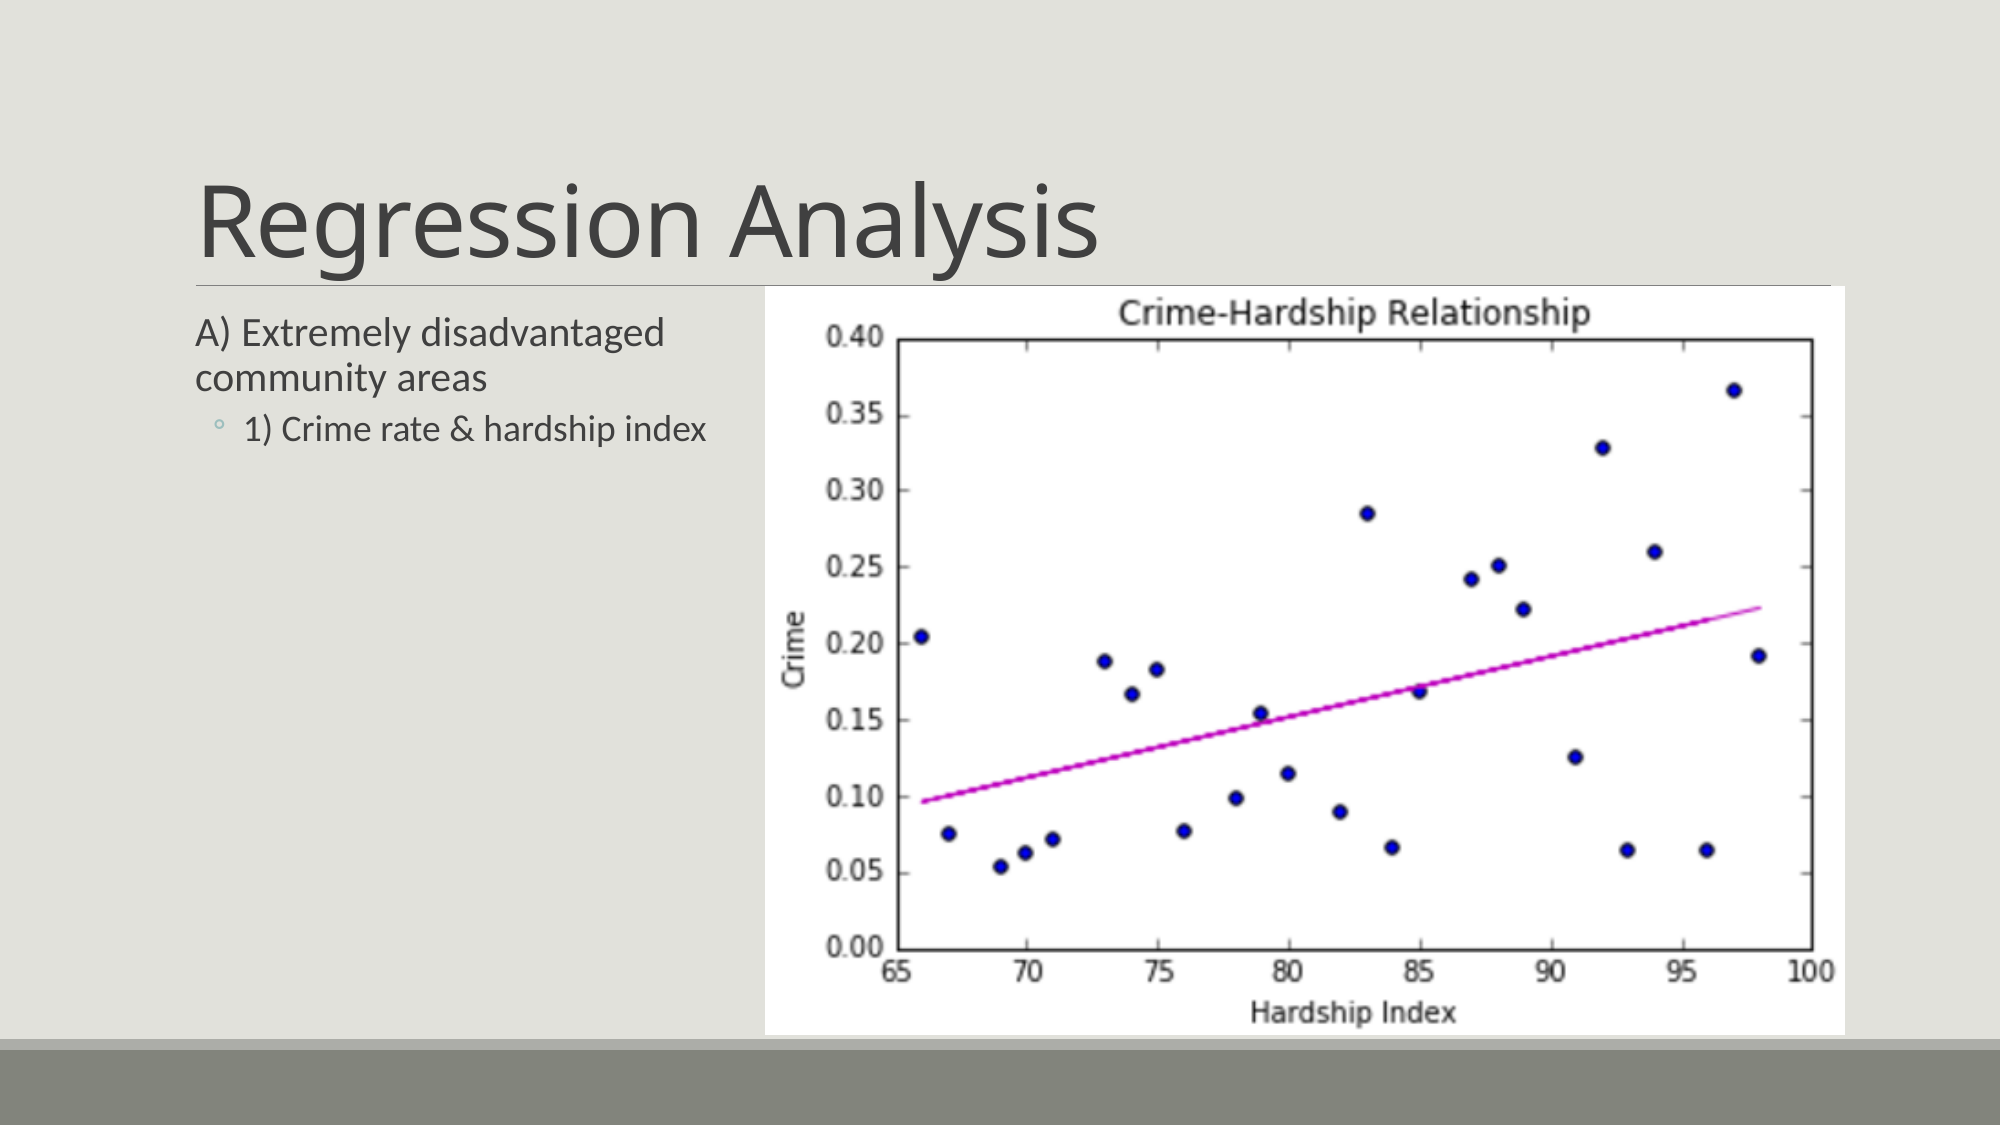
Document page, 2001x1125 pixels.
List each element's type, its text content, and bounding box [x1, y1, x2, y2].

title Regression Analysis [180, 47, 1830, 285]
list A) Extremely disadvantaged community areas 1) Crime rate & hardship index [180, 302, 761, 963]
picture [764, 286, 1846, 1035]
